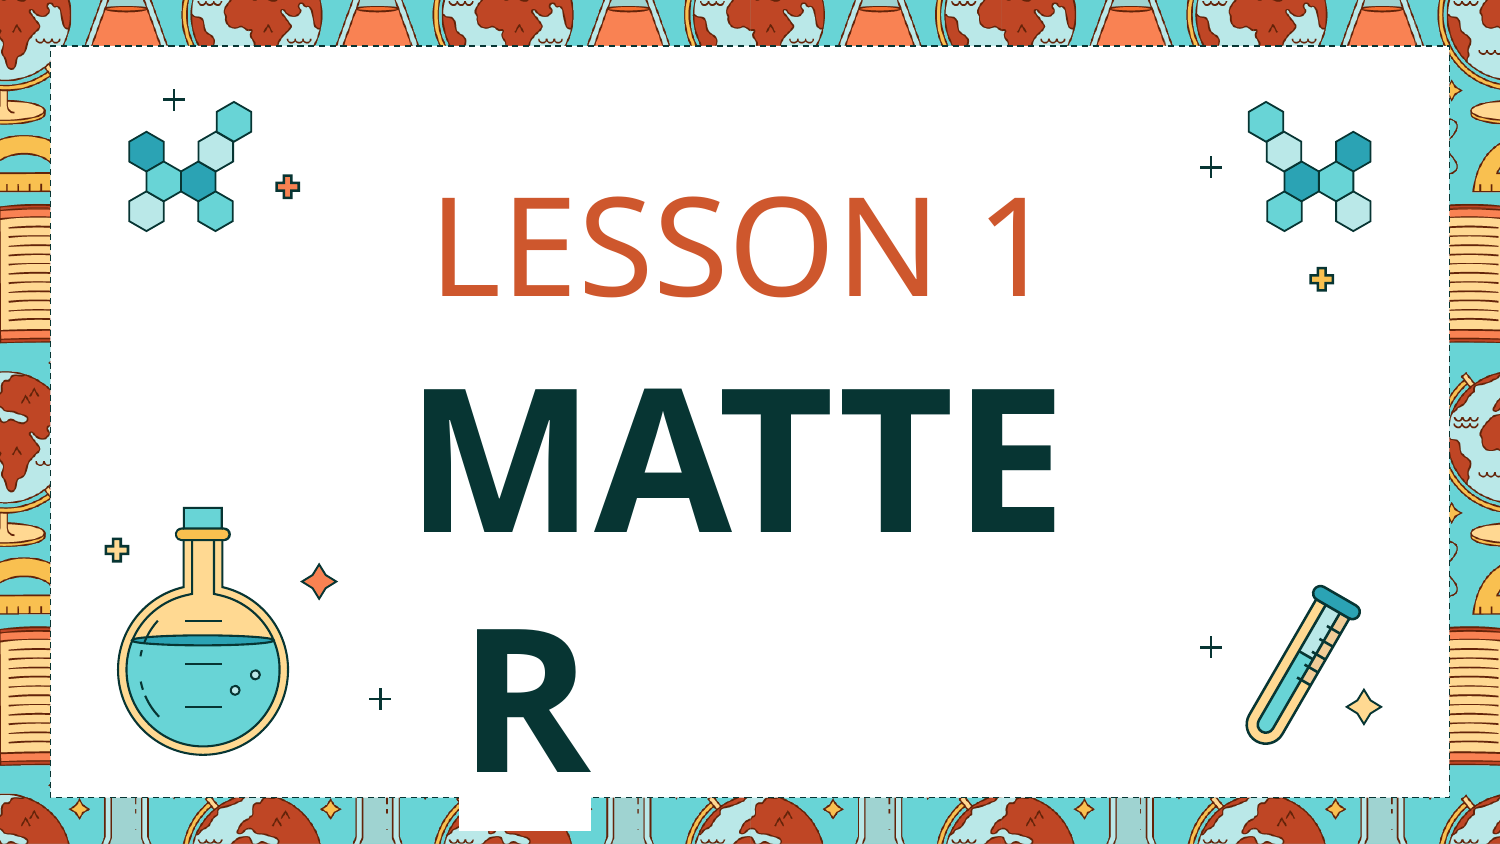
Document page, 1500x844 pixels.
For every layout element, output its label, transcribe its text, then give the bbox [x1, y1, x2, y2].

title LESSON 1 [344, 167, 1176, 315]
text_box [116, 506, 290, 757]
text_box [1199, 155, 1223, 179]
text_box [162, 88, 186, 111]
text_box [1199, 635, 1223, 659]
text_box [1344, 687, 1384, 727]
subtitle MATTER [369, 317, 1210, 427]
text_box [128, 100, 253, 233]
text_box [104, 537, 130, 563]
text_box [274, 174, 301, 200]
picture [0, 0, 1500, 844]
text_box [1309, 266, 1335, 292]
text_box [369, 687, 392, 711]
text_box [1270, 583, 1326, 754]
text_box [299, 562, 339, 601]
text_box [1247, 100, 1372, 233]
